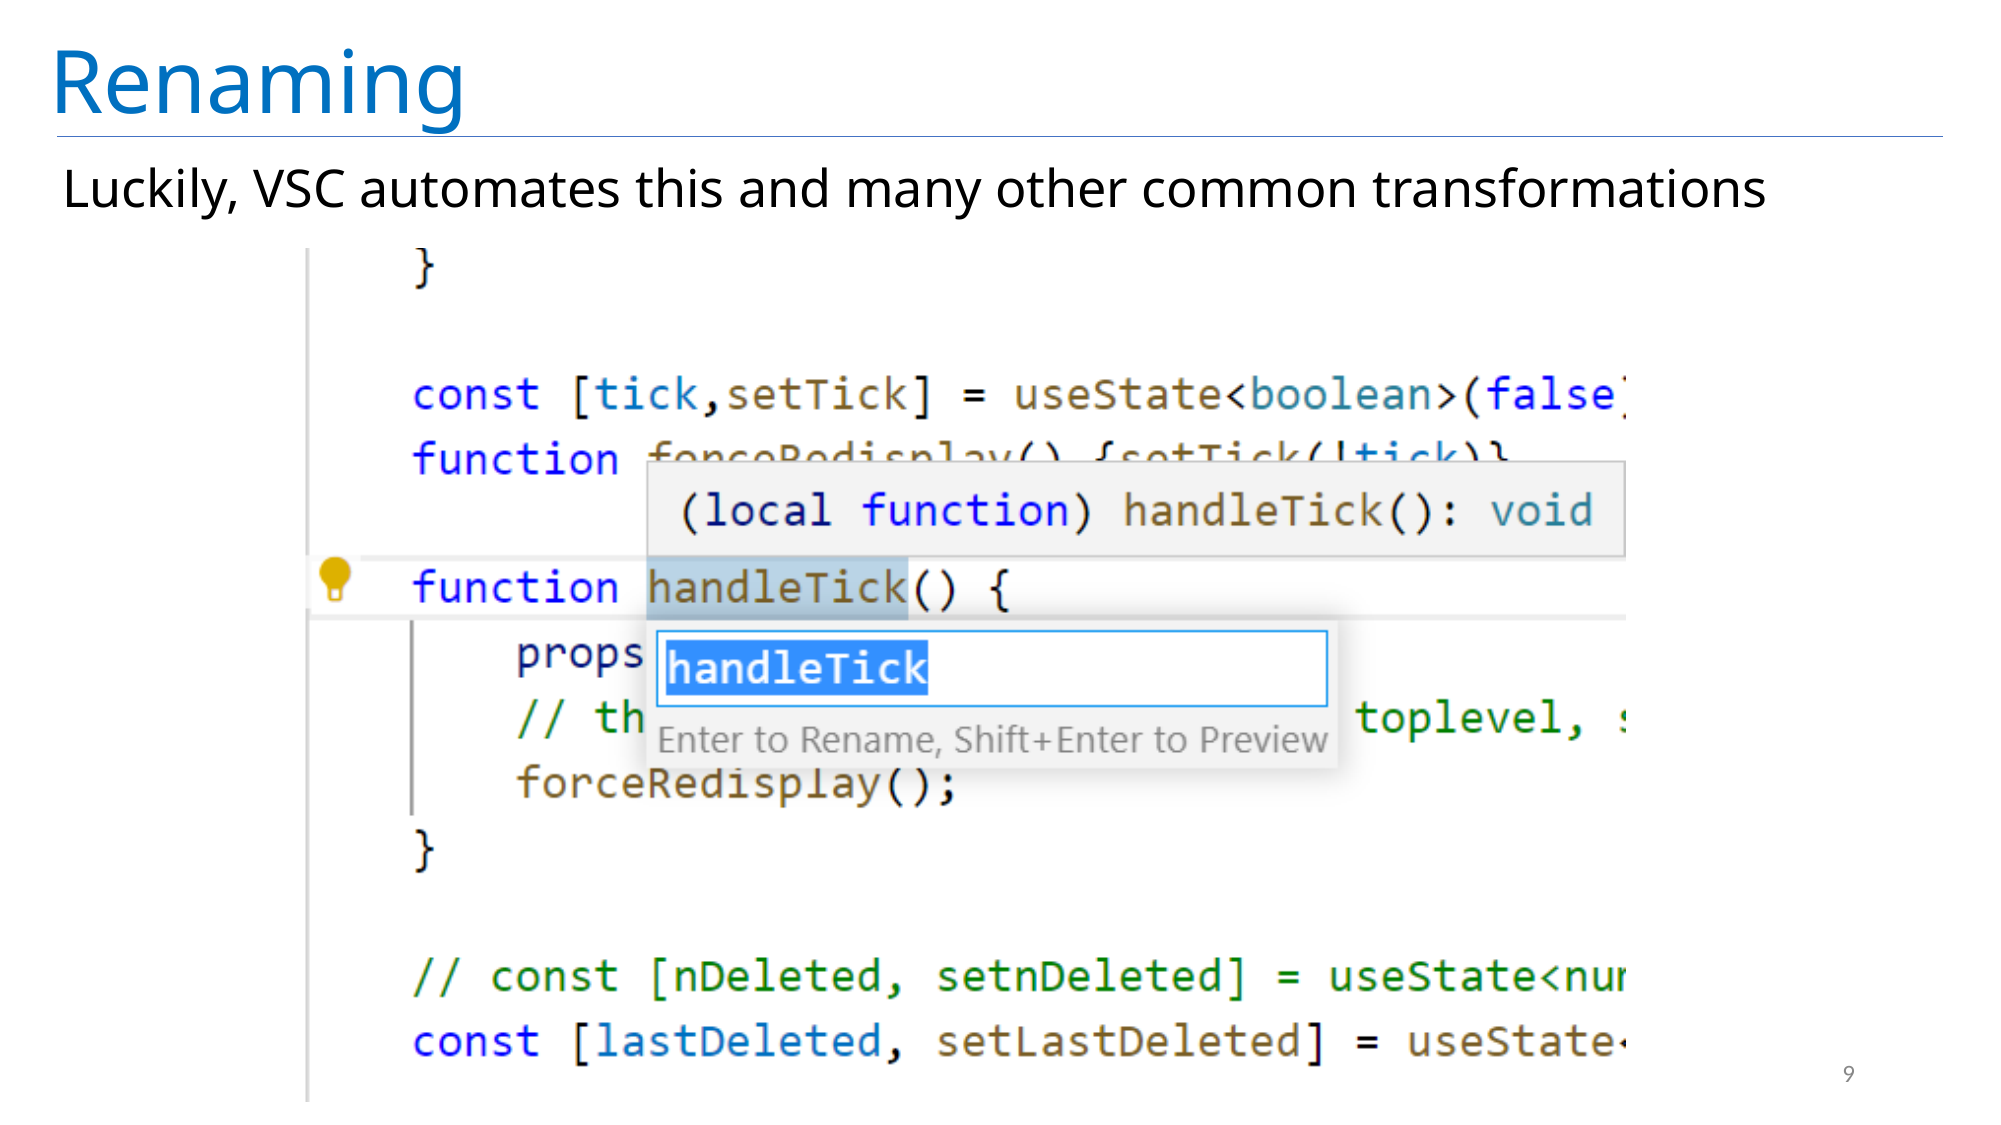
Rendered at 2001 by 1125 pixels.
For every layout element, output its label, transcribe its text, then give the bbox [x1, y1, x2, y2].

list Luckily, VSC automates this and many other common transformations [54, 154, 1975, 1061]
picture [239, 248, 1627, 1102]
title Renaming [41, 0, 2000, 141]
slide_number 9 [1832, 1051, 1863, 1094]
